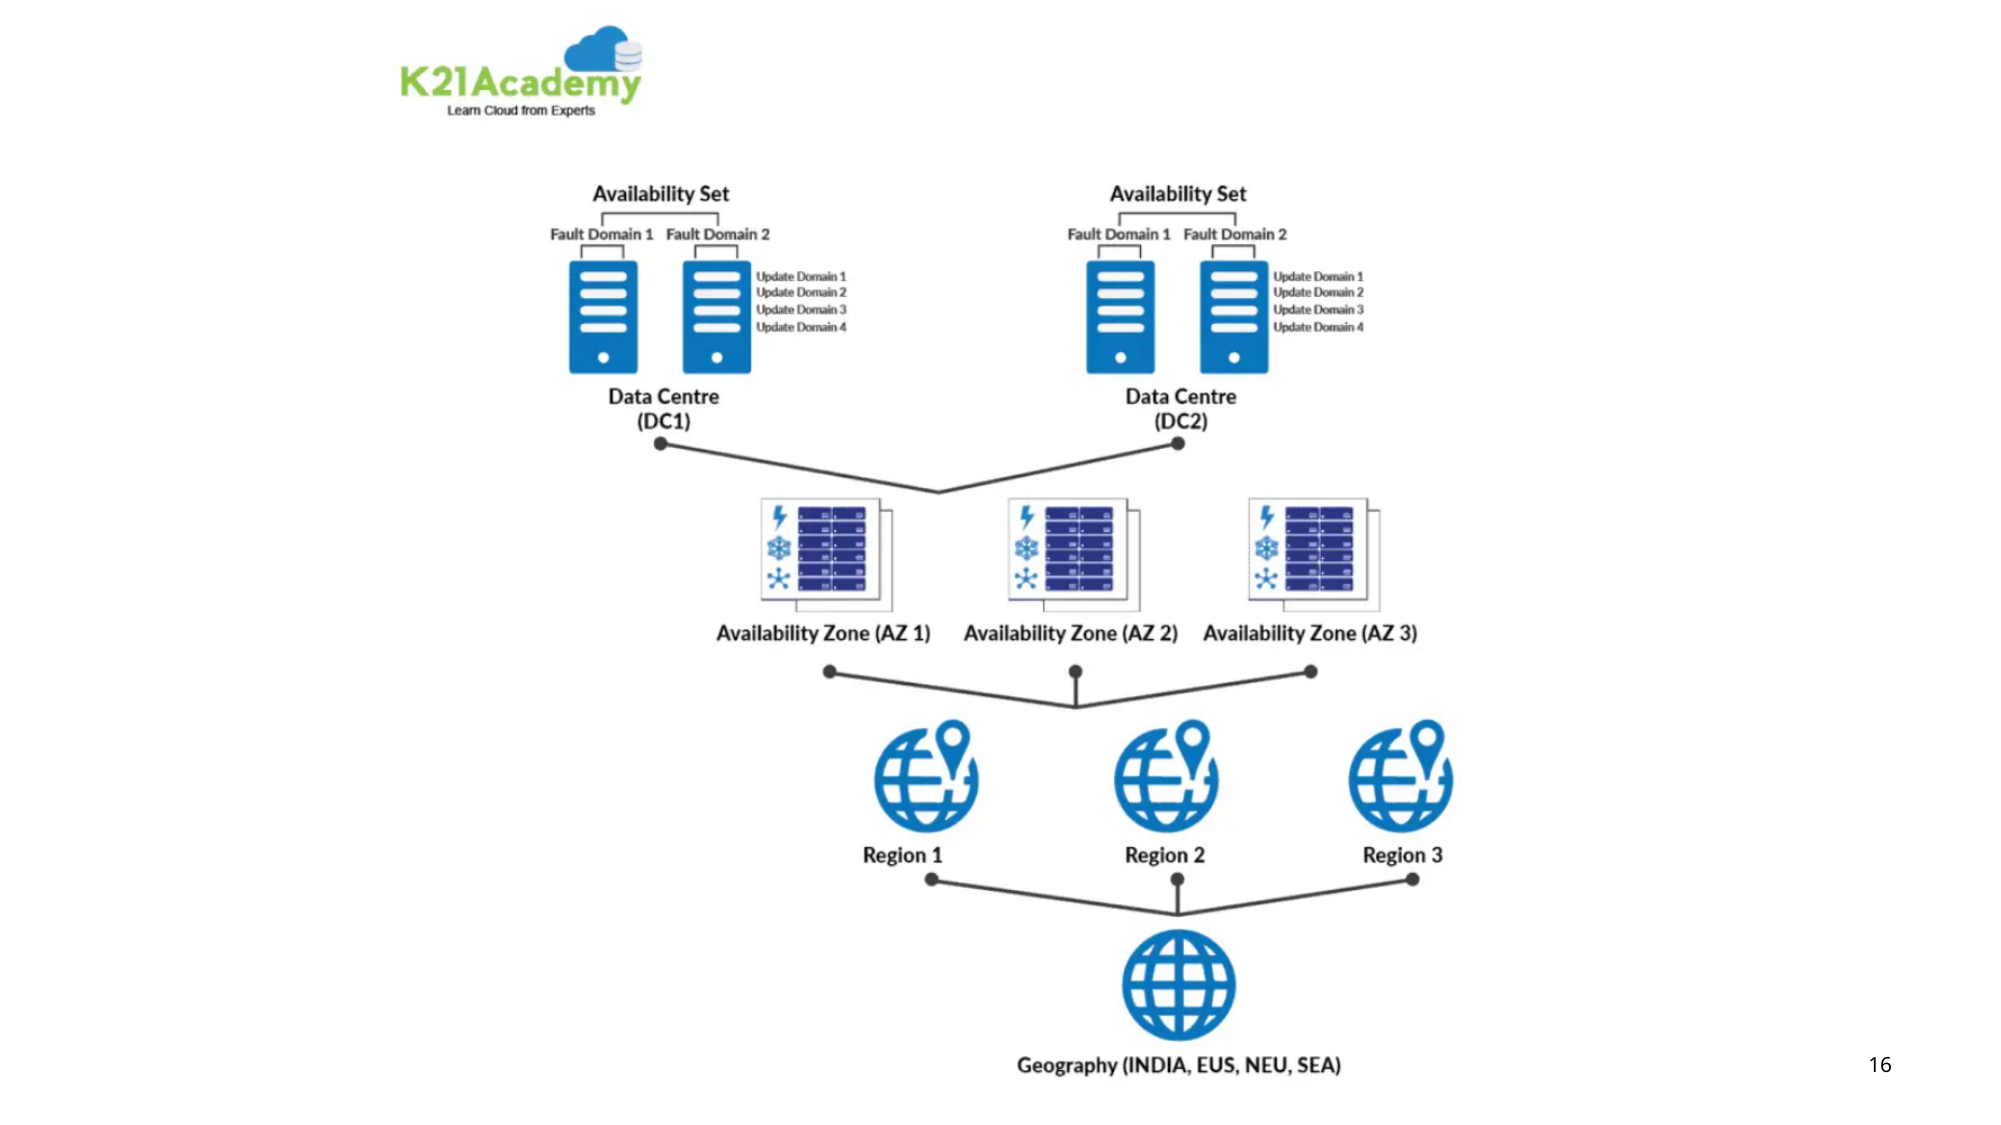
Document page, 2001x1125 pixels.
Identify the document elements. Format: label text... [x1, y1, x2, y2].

slide_number 16 [1810, 1050, 1892, 1082]
picture [381, 9, 1619, 1115]
